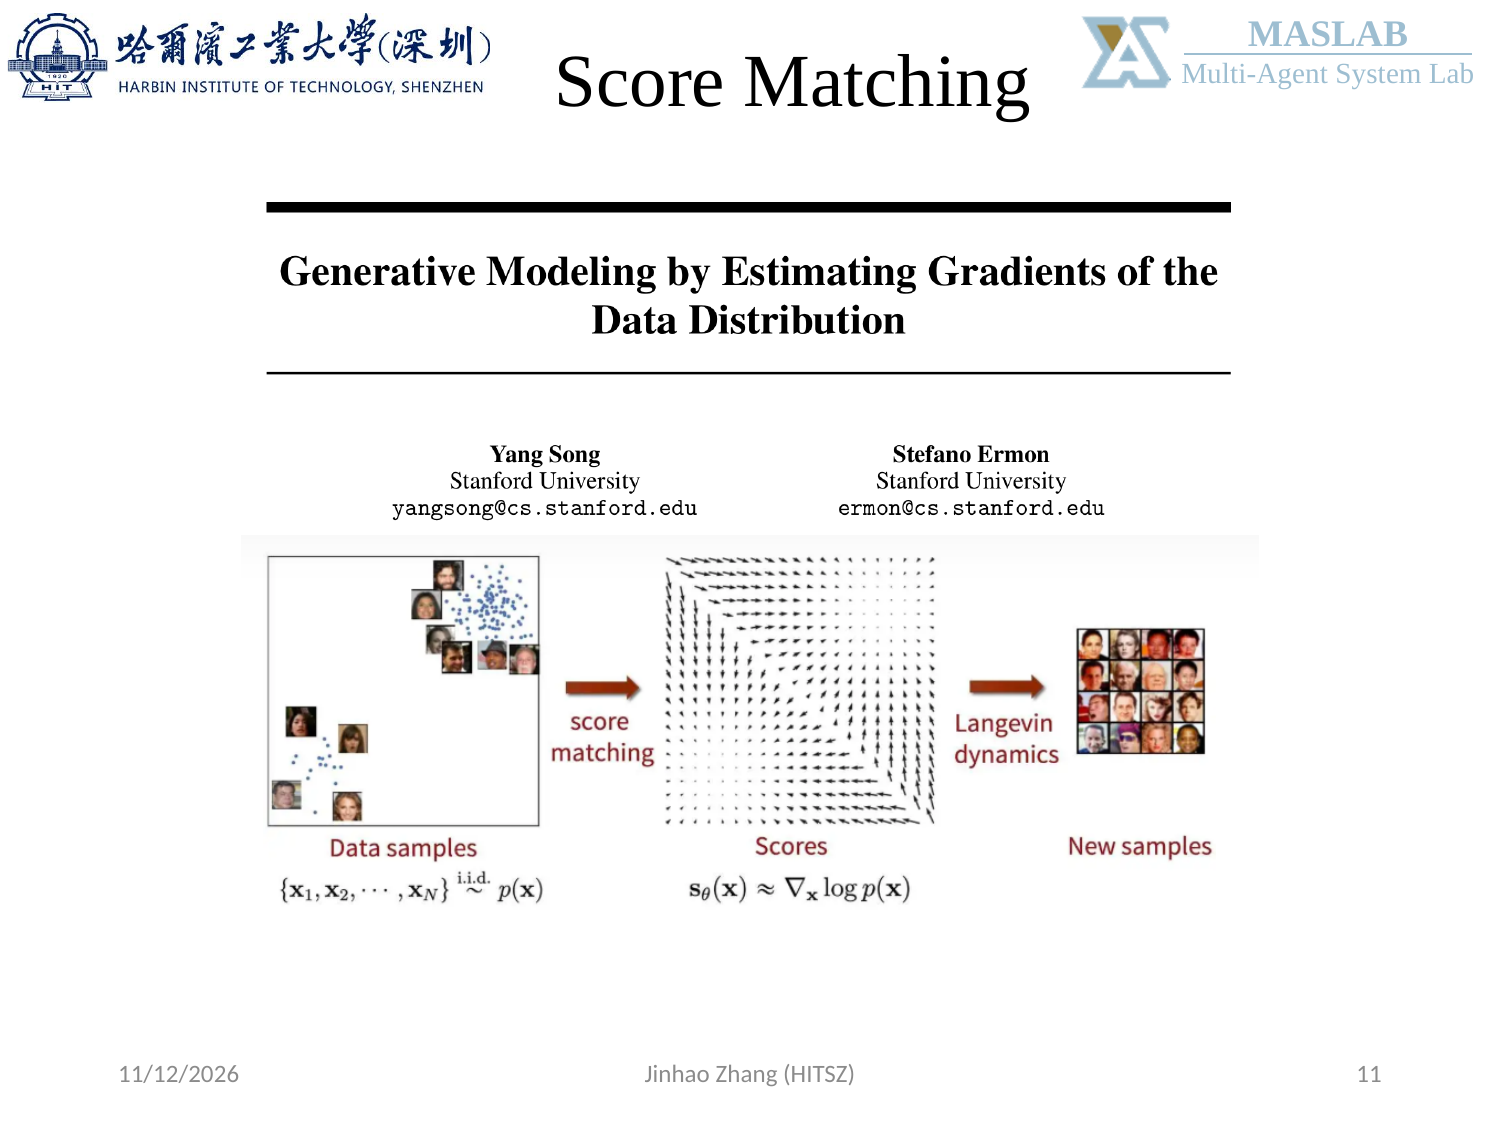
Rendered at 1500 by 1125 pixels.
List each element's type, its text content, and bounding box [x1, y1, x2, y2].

picture [241, 193, 1259, 929]
text_box Score Matching [539, 24, 1078, 193]
picture [1080, 15, 1171, 90]
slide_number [103, 1042, 441, 1103]
picture [7, 13, 490, 103]
footer Jinhao Zhang (HITSZ) [496, 1042, 1004, 1103]
slide_number 11 [1059, 1042, 1397, 1103]
